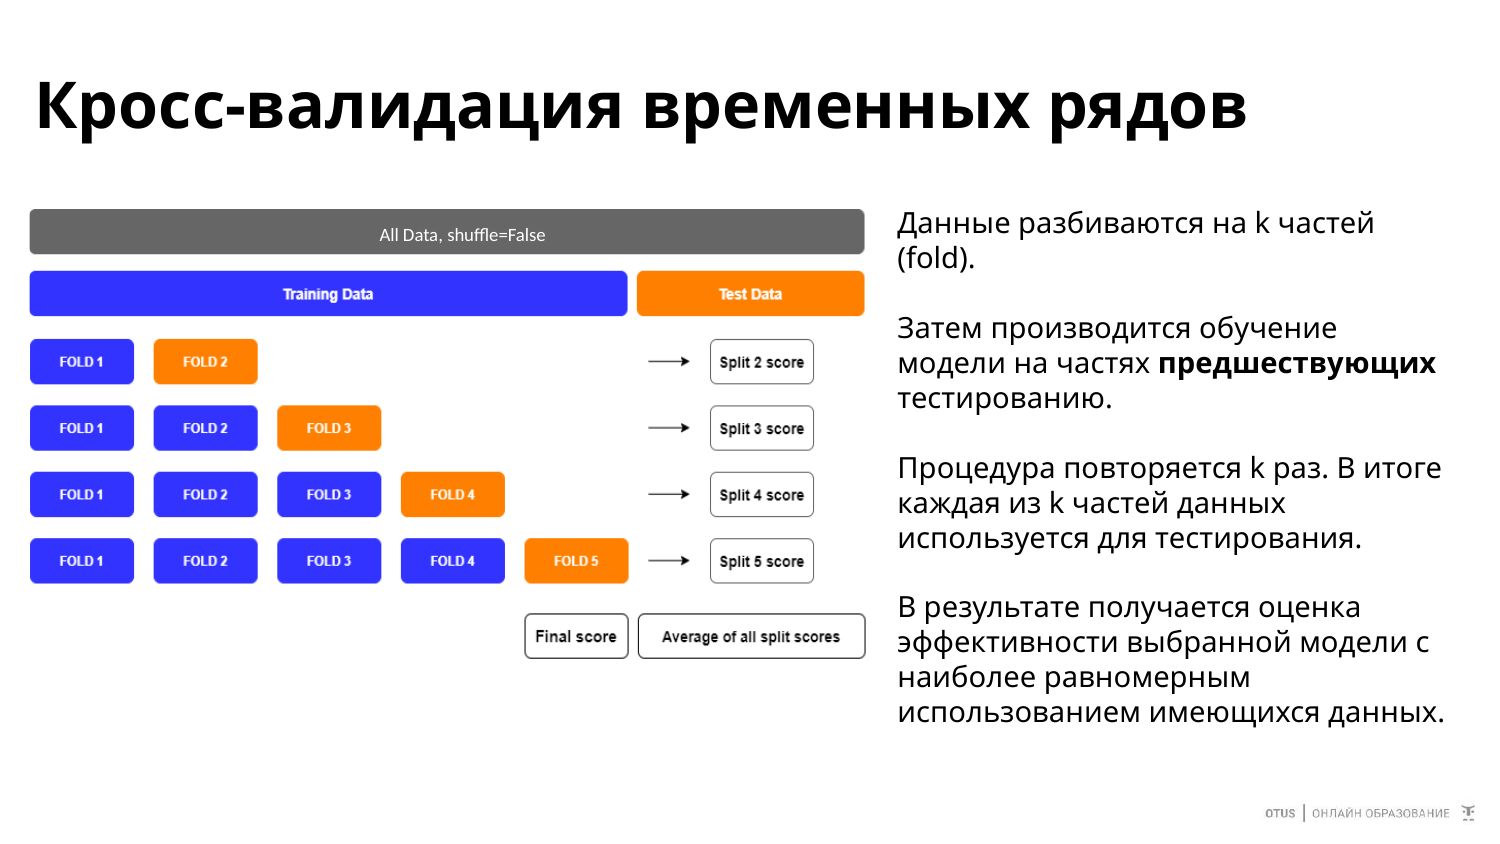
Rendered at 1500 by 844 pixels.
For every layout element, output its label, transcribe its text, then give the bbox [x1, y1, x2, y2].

picture [1262, 799, 1475, 825]
text_box Данные разбиваются на k частей (fold). Затем производится обучение модели на частях предшествующих тестированию. Процедура повторяется k раз. В итоге каждая из k частей данных используется для тестирования. В результате получается оценка эффективности выбранной модели с наиболее равномерным использованием имеющихся данных. [882, 196, 1466, 736]
title Кросс-валидация временных рядов [34, 63, 1466, 142]
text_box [29, 209, 880, 672]
